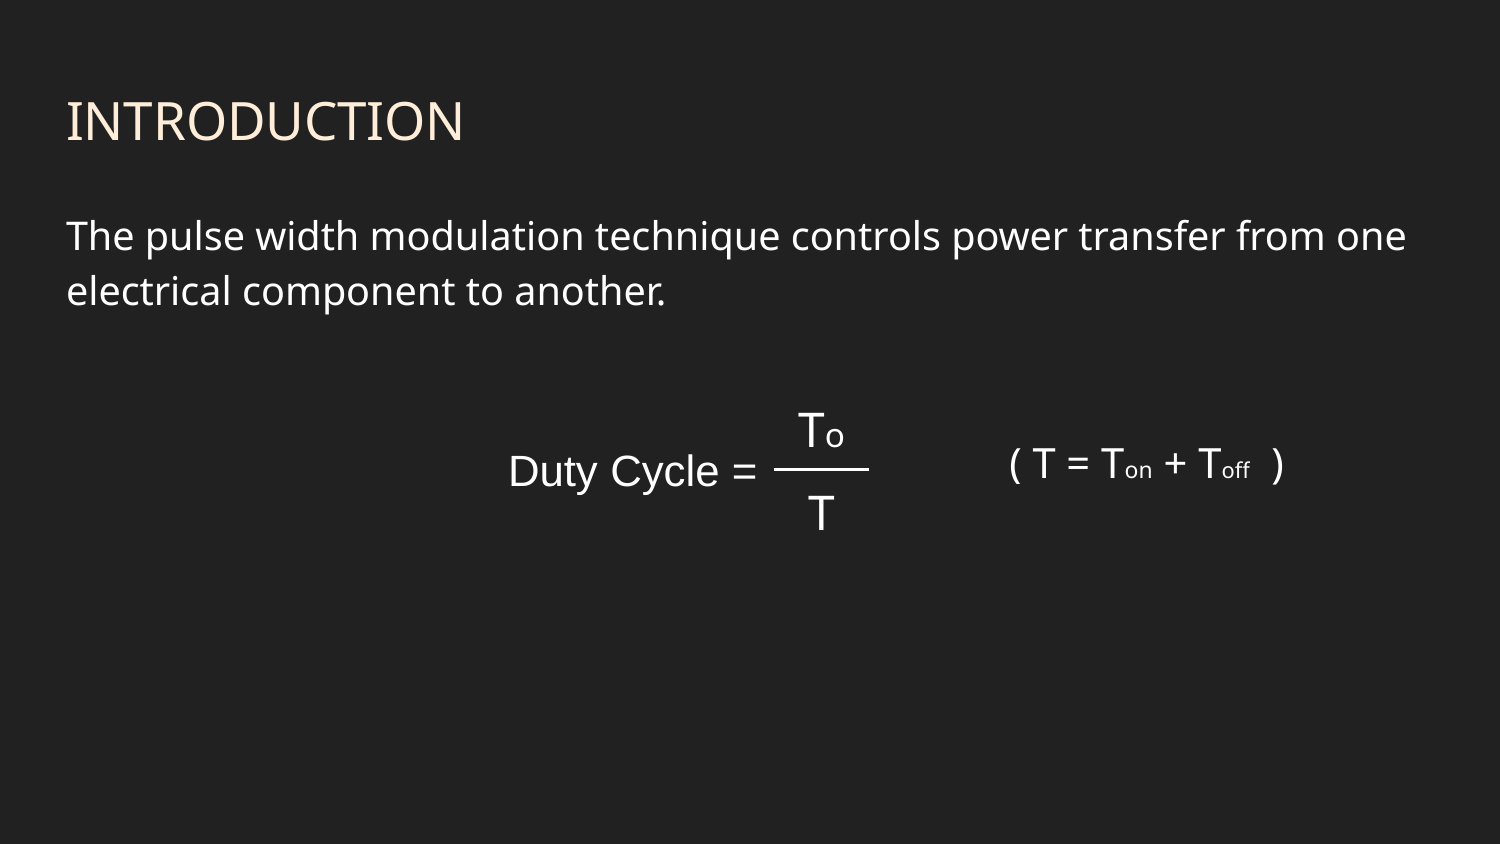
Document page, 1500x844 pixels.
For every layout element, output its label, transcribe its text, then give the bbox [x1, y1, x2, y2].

list The pulse width modulation technique controls power transfer from one electrical component to another. [51, 188, 1481, 750]
title INTRODUCTION [51, 72, 1449, 167]
text_box To T [760, 384, 883, 555]
text_box ( T = Ton + Toff ) [994, 429, 1467, 595]
text_box Duty Cycle = [493, 427, 760, 511]
